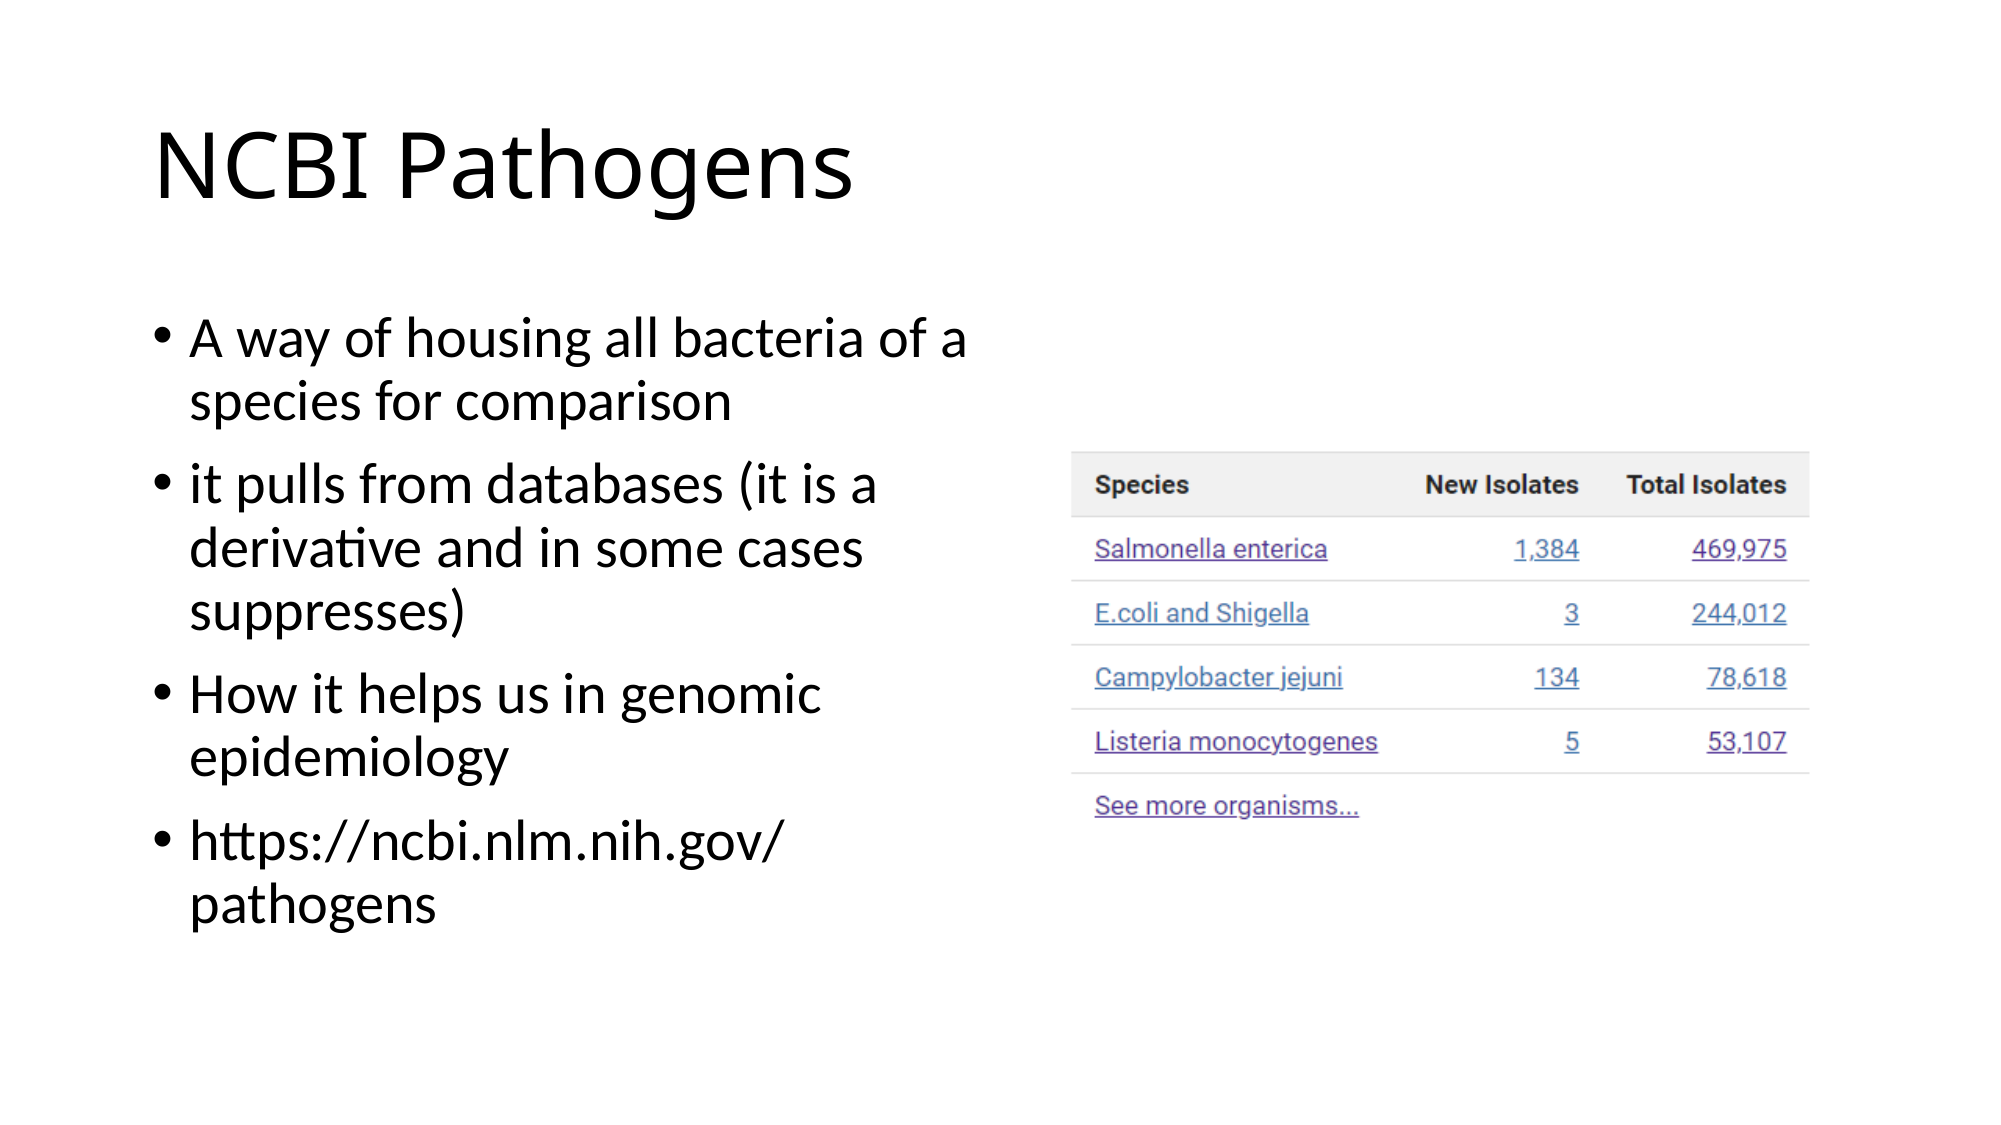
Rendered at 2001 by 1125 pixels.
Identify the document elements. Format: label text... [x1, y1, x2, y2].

list A way of housing all bacteria of a species for comparison it pulls from databases (it is a derivative and in some cases suppresses) How it helps us in genomic epidemiology https://ncbi.nlm.nih.gov/pathogens [137, 299, 988, 1014]
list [1059, 433, 1816, 880]
title NCBI Pathogens [137, 59, 1863, 278]
